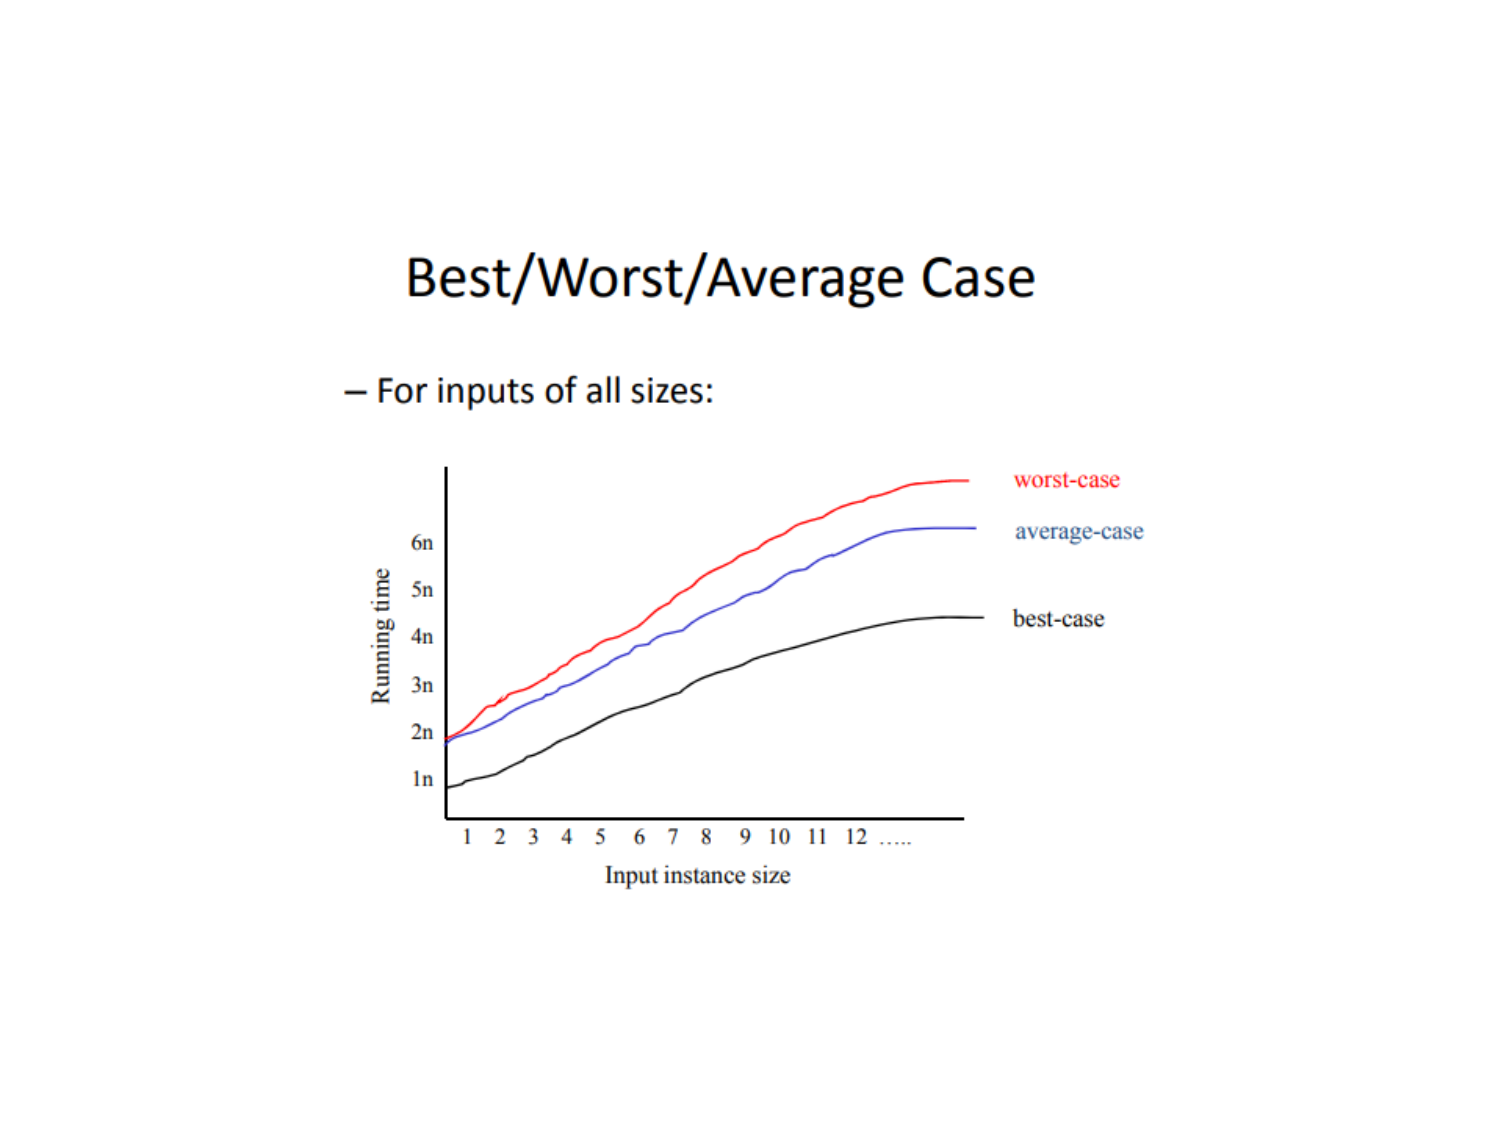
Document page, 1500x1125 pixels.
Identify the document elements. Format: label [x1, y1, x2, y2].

picture [282, 201, 1218, 924]
